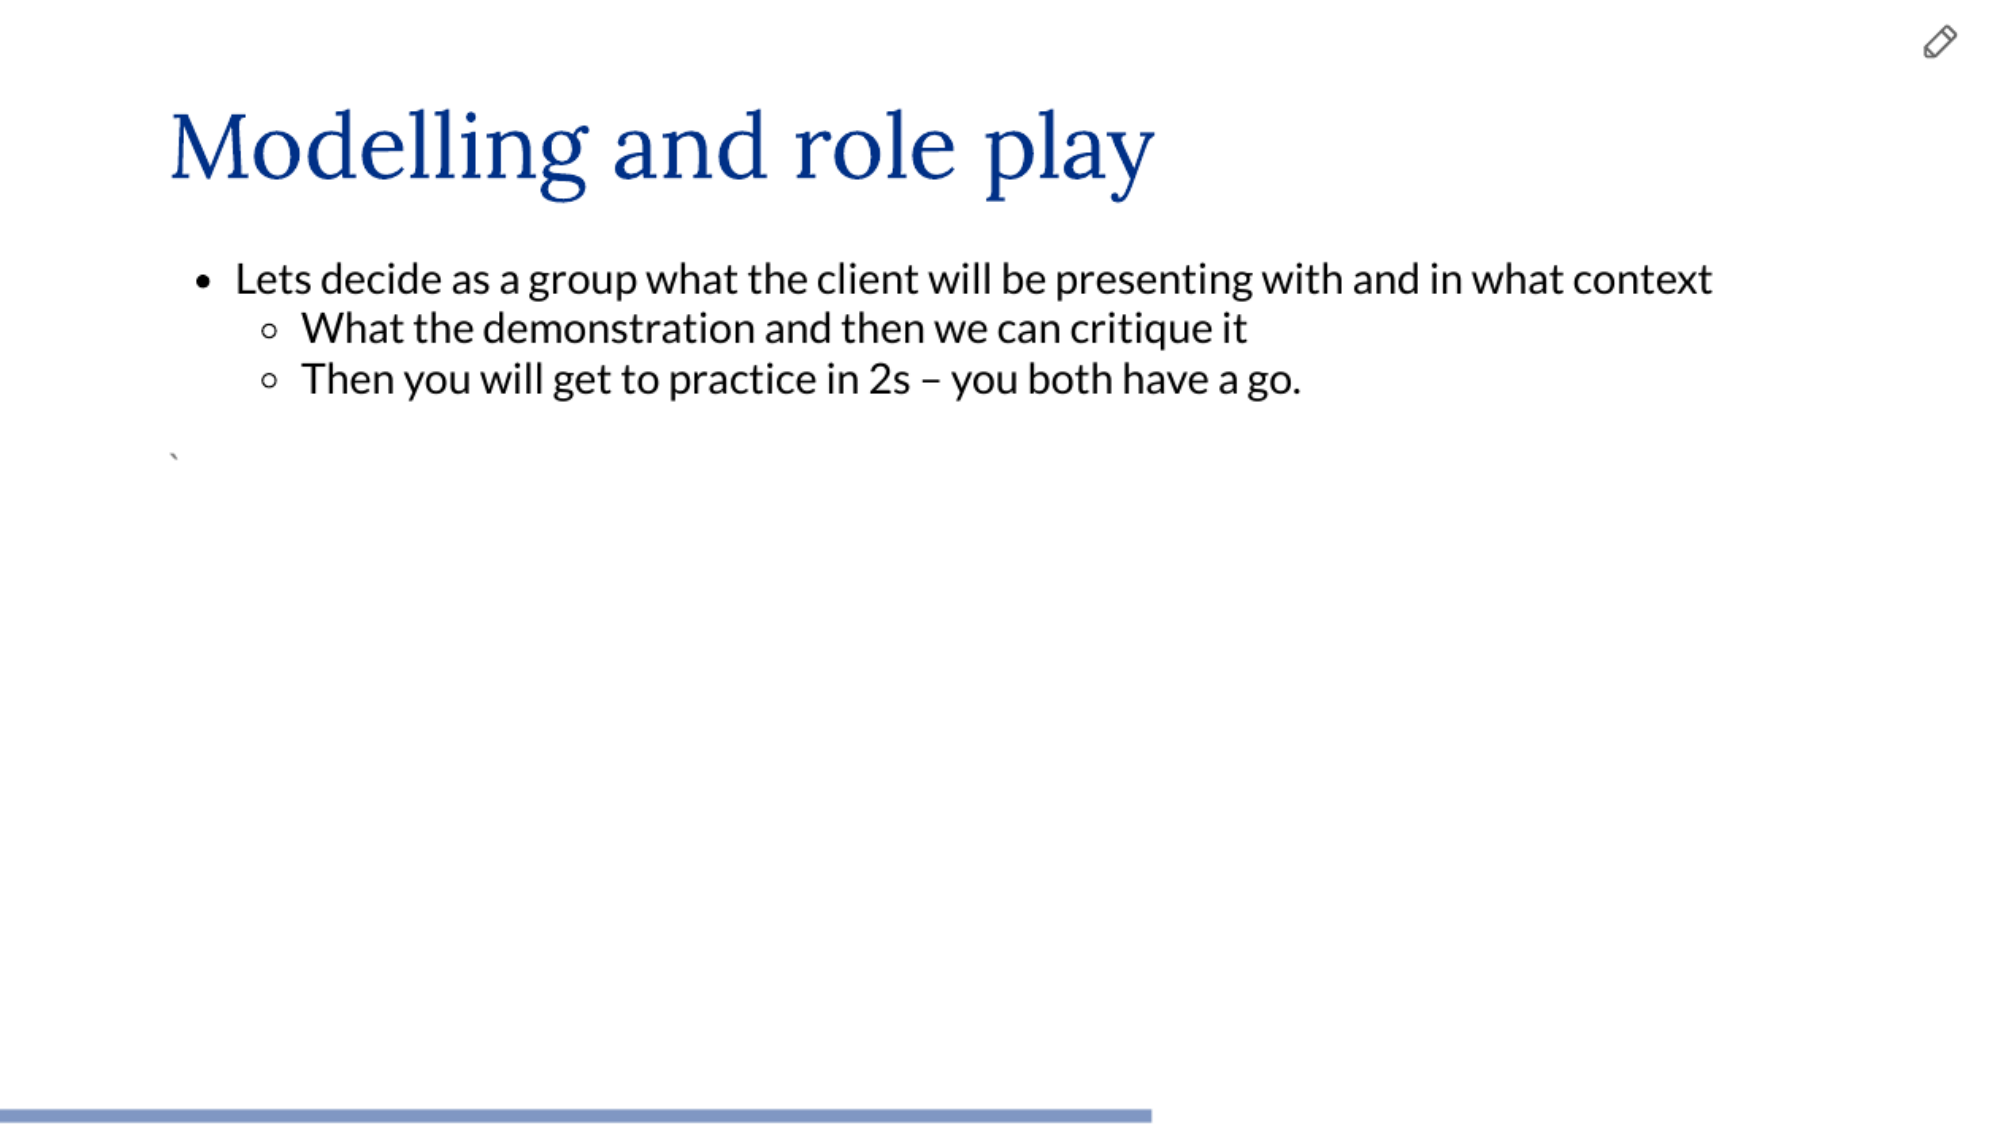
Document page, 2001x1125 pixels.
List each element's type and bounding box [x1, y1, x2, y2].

list [0, 0, 2000, 1125]
